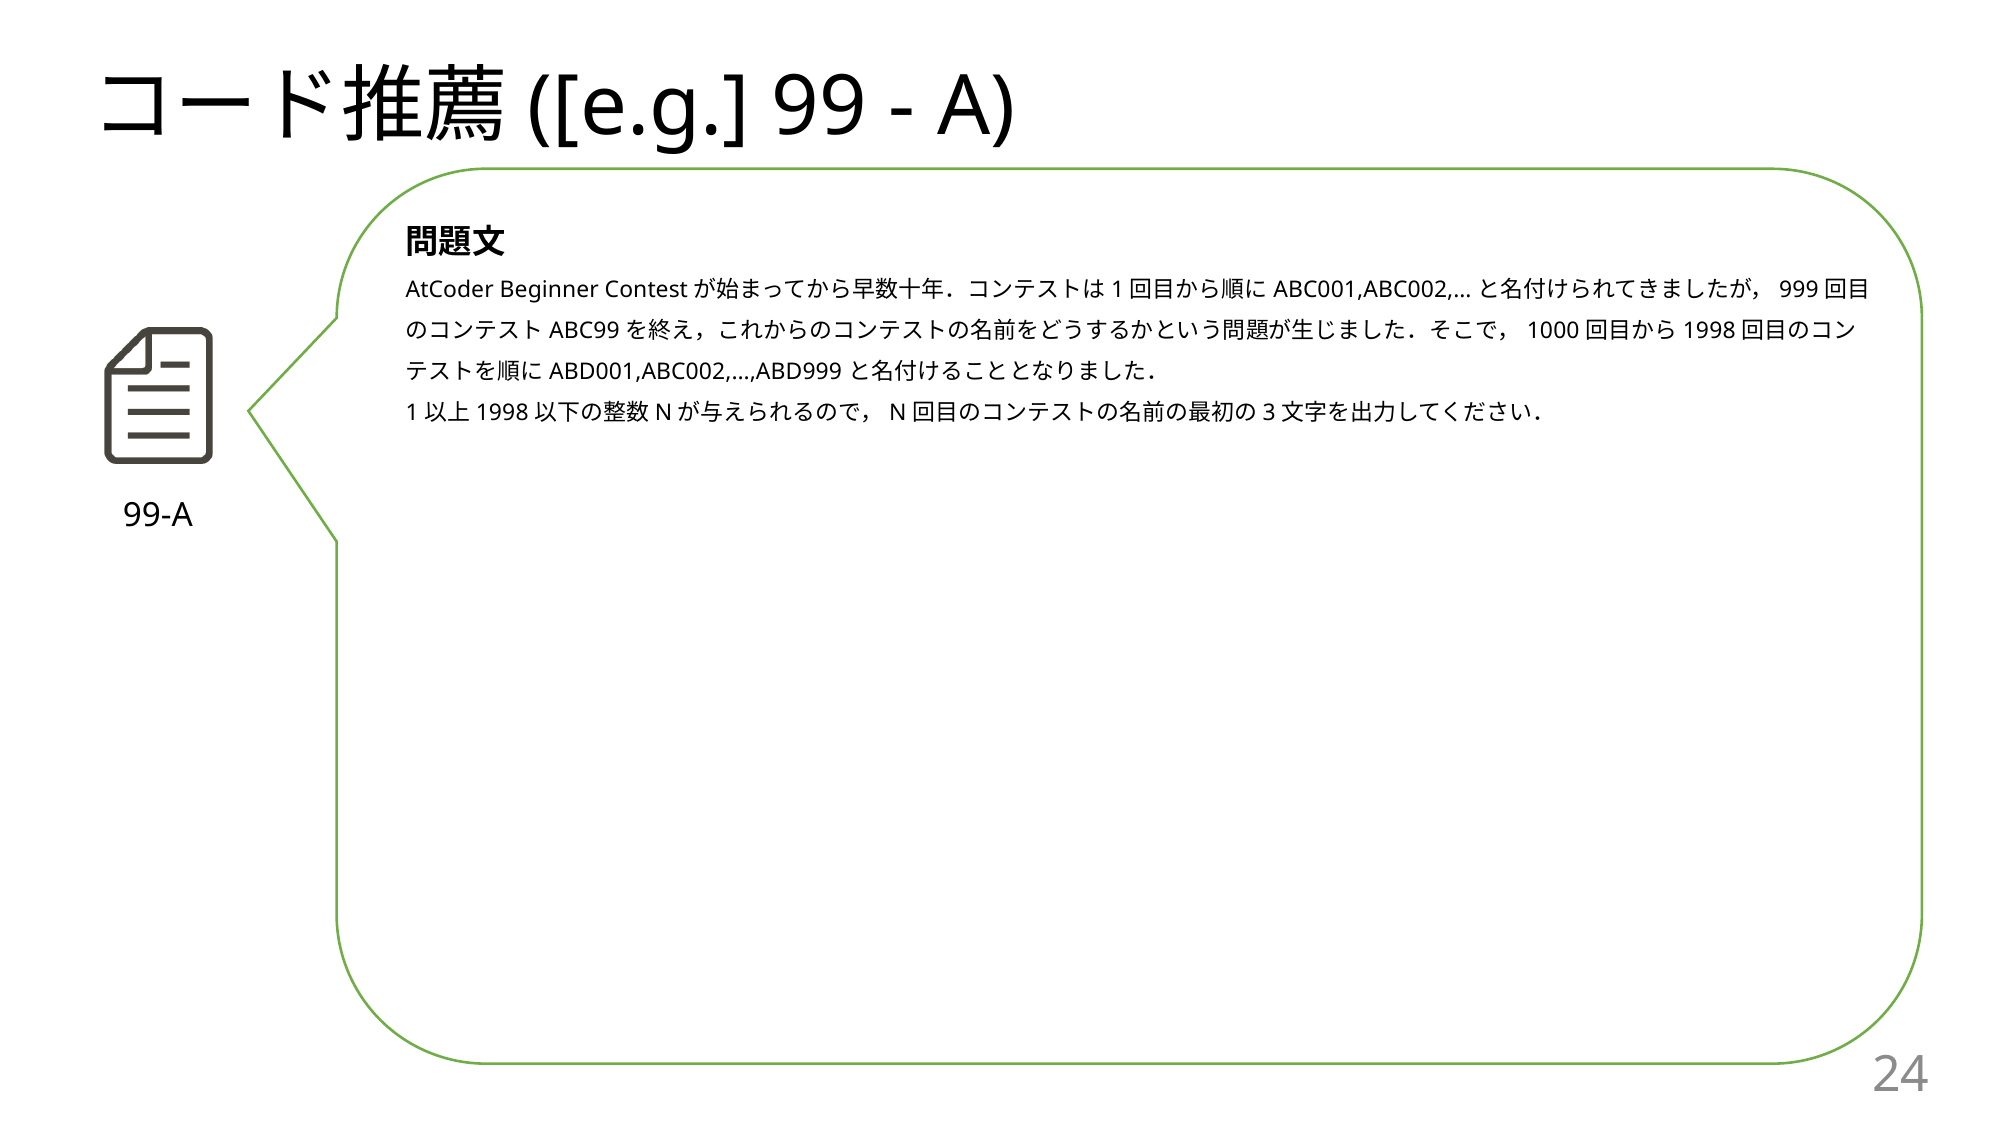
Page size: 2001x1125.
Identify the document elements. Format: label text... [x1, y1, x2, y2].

slide_number 24 [1494, 1045, 1945, 1106]
text_box [247, 167, 1923, 1065]
title コード推薦([e.g.] 99 - A) [76, 0, 1802, 216]
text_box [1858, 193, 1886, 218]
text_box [95, 327, 221, 542]
